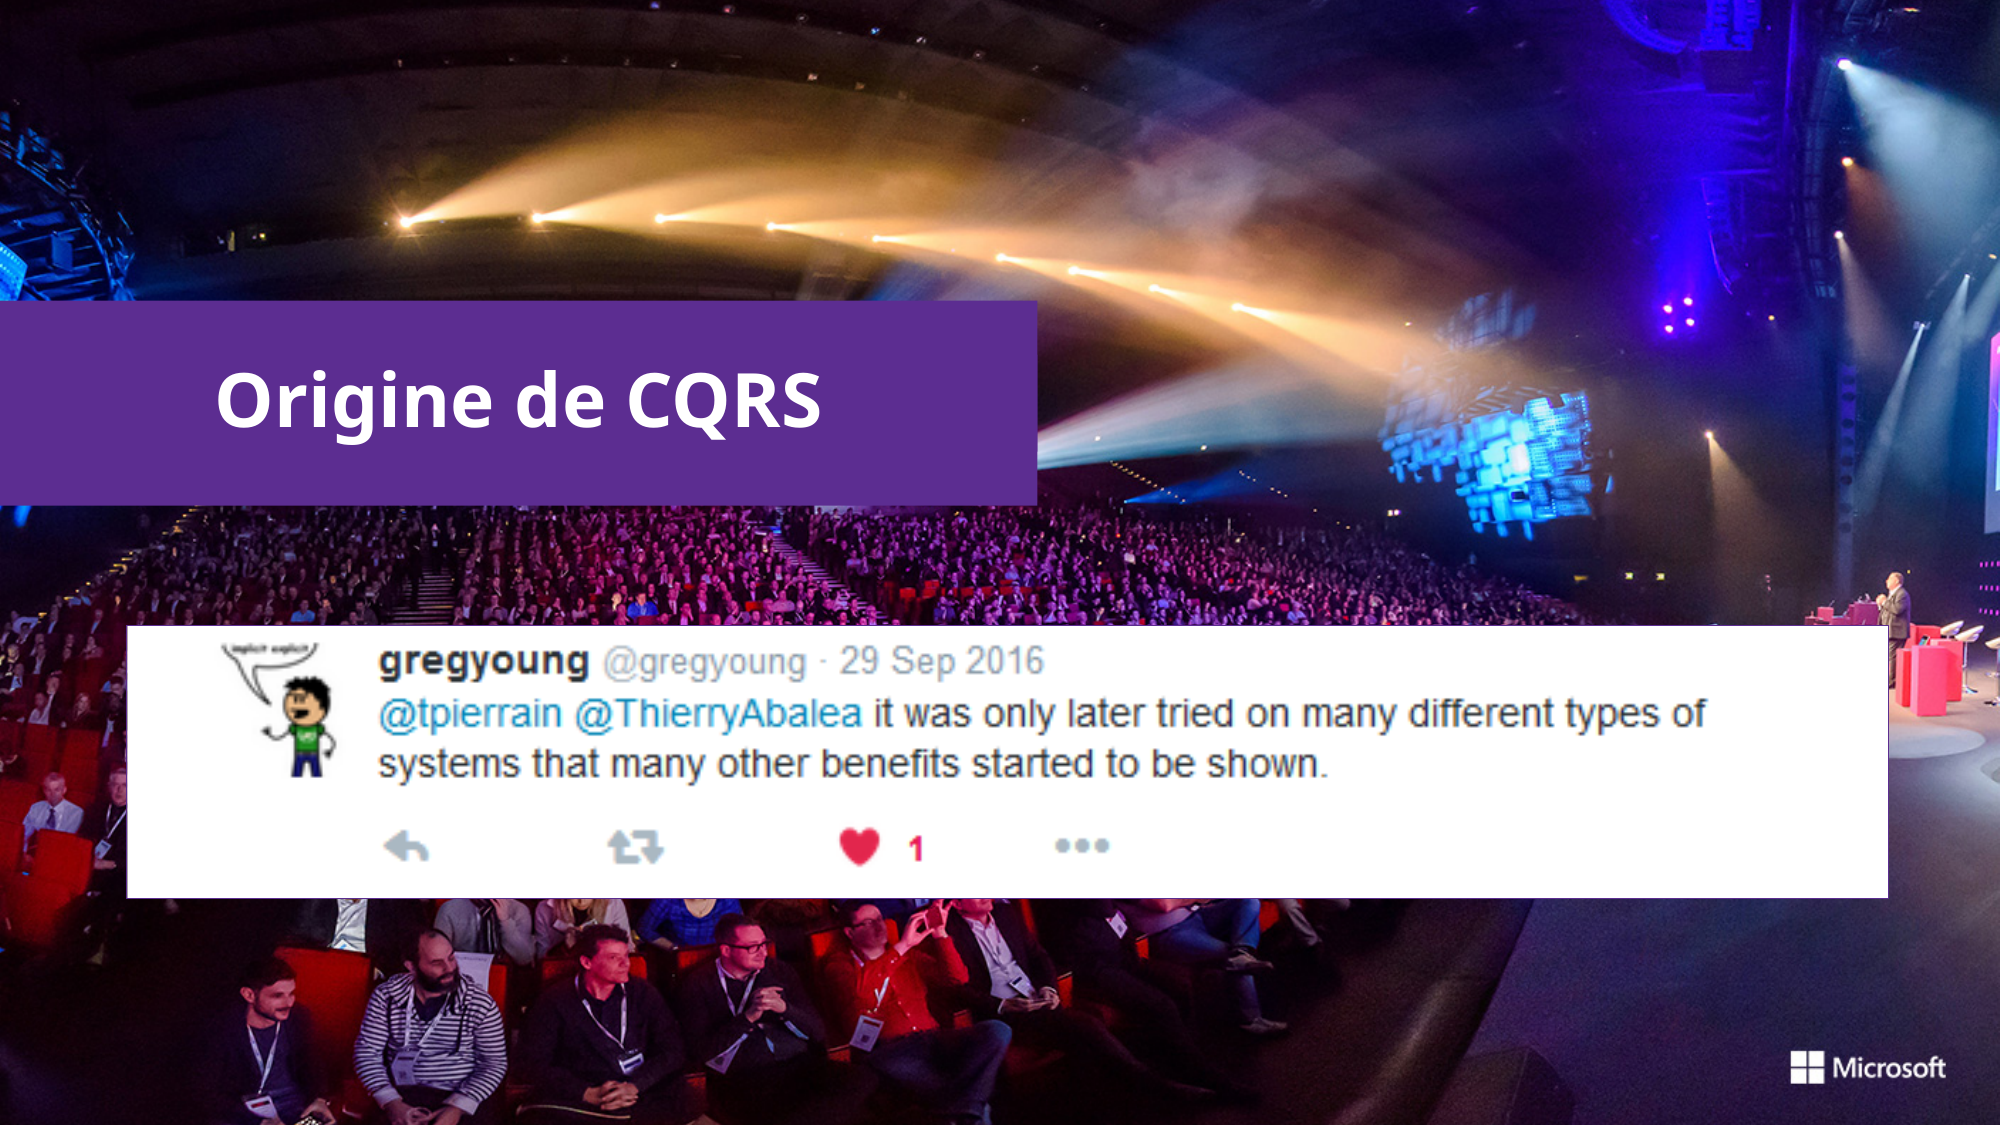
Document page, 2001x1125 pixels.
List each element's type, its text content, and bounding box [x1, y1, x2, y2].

picture [0, 0, 2000, 1125]
title Origine de CQRS [0, 354, 1038, 452]
